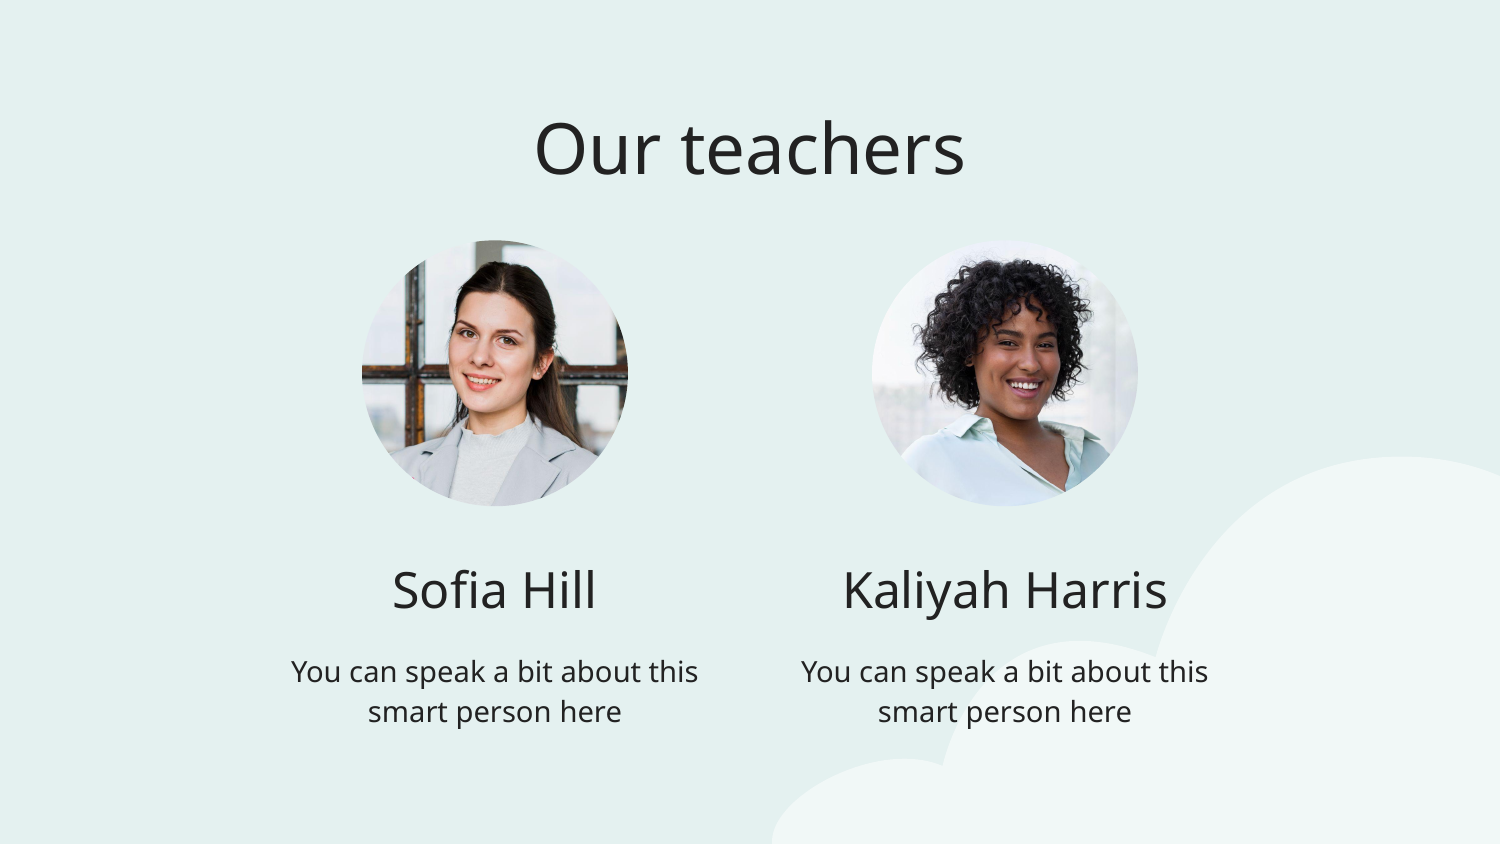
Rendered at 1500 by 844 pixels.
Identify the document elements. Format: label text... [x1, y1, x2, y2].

subtitle Sofia Hill [270, 535, 720, 633]
title Our teachers [116, 88, 1383, 194]
picture [361, 240, 629, 507]
subtitle You can speak a bit about this smart person here [270, 633, 720, 739]
subtitle You can speak a bit about this smart person here [780, 633, 1230, 739]
picture [871, 240, 1139, 507]
subtitle Kaliyah Harris [780, 535, 1230, 633]
